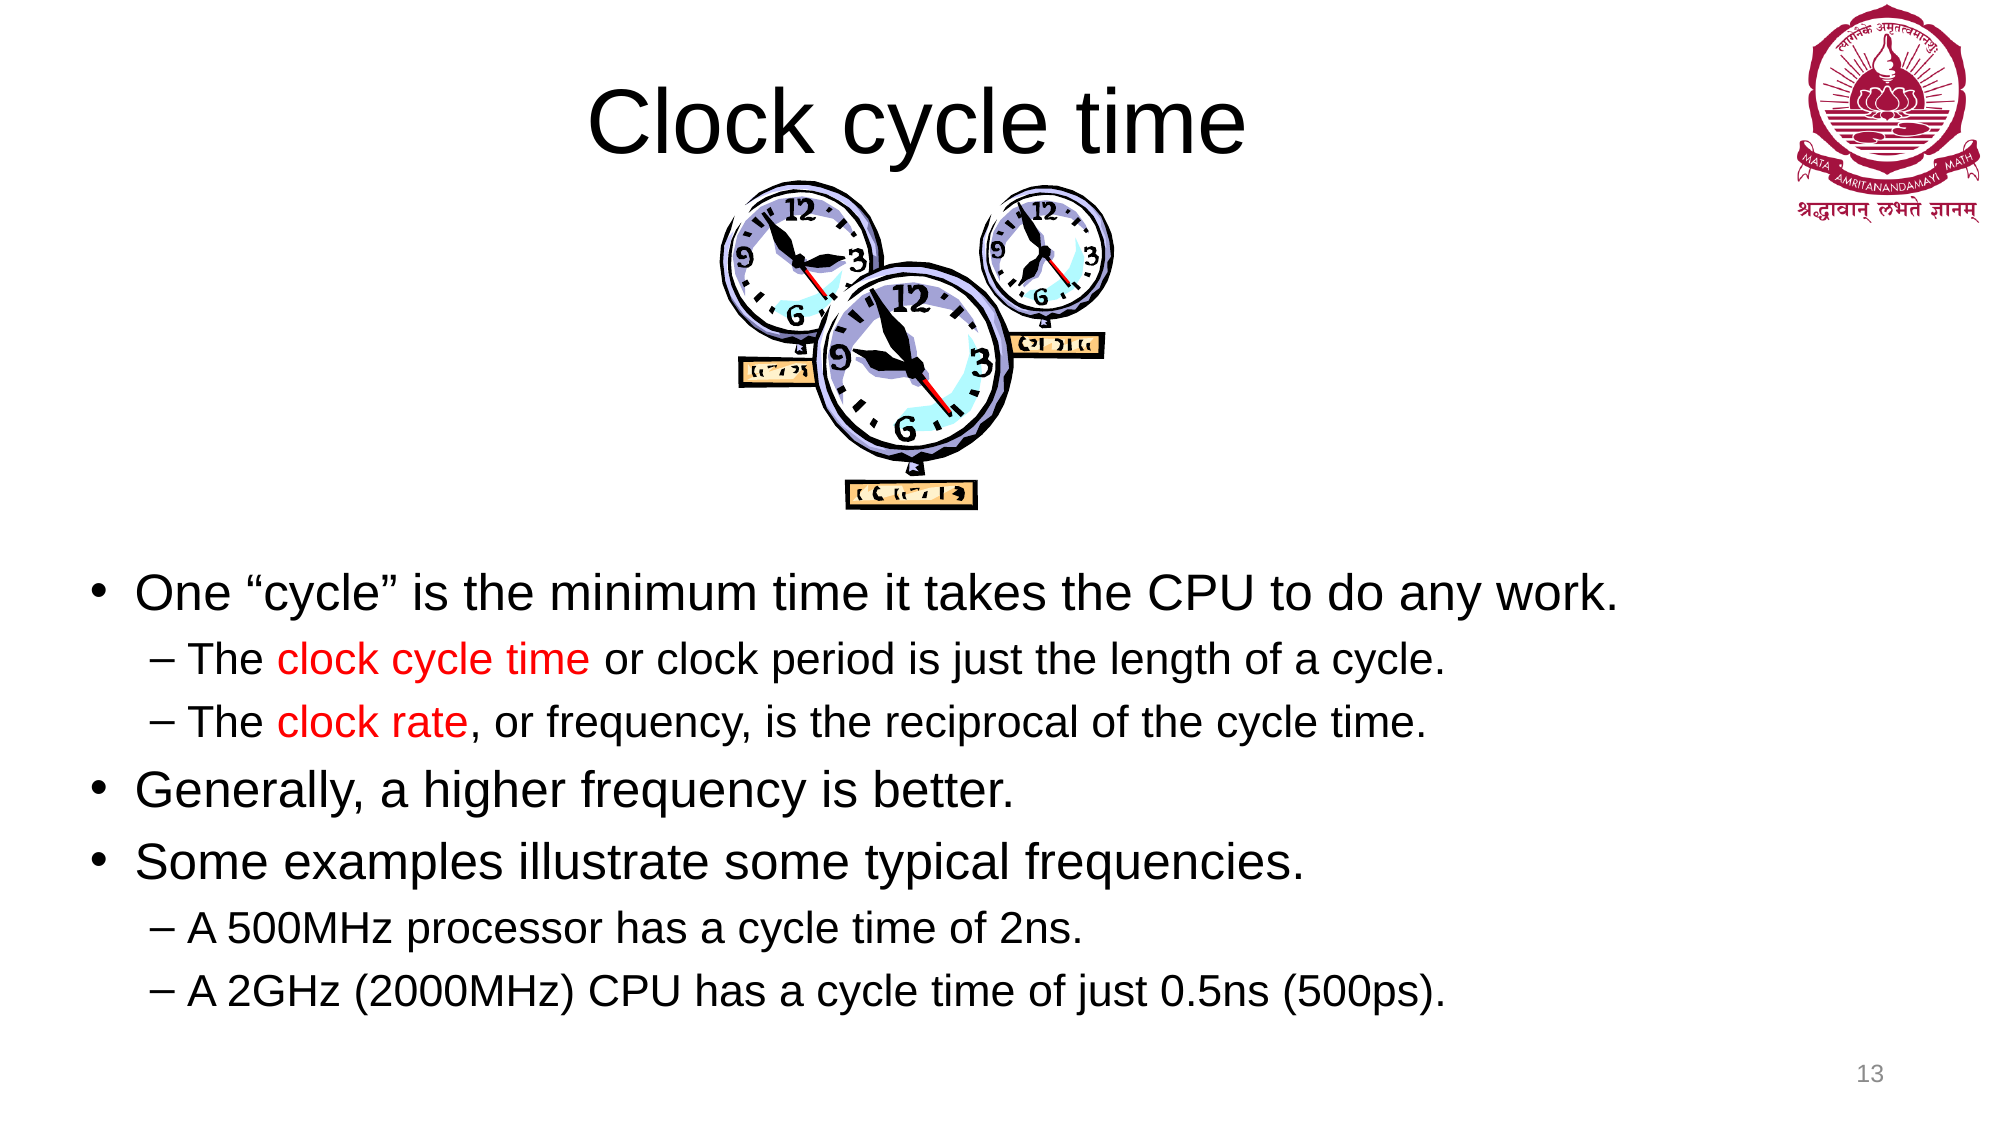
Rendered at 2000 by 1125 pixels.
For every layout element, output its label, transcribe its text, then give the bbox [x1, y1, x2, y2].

slide_number 13 [1432, 1042, 1900, 1103]
picture [1776, 1, 2000, 225]
list One “cycle” is the minimum time it takes the CPU to do any work. The clock cycle time or clock period is just the length of a cycle. The clock rate, or frequency, is the reciprocal of the cycle time. Generally, a higher frequency is better. Some examples illustrate some typical frequencies. A 500MHz processor has a cycle time of 2ns. A 2GHz (2000MHz) CPU has a cycle time of just 0.5ns (500ps). [74, 551, 1900, 1026]
picture [719, 178, 1118, 514]
title Clock cycle time [87, 22, 1750, 211]
